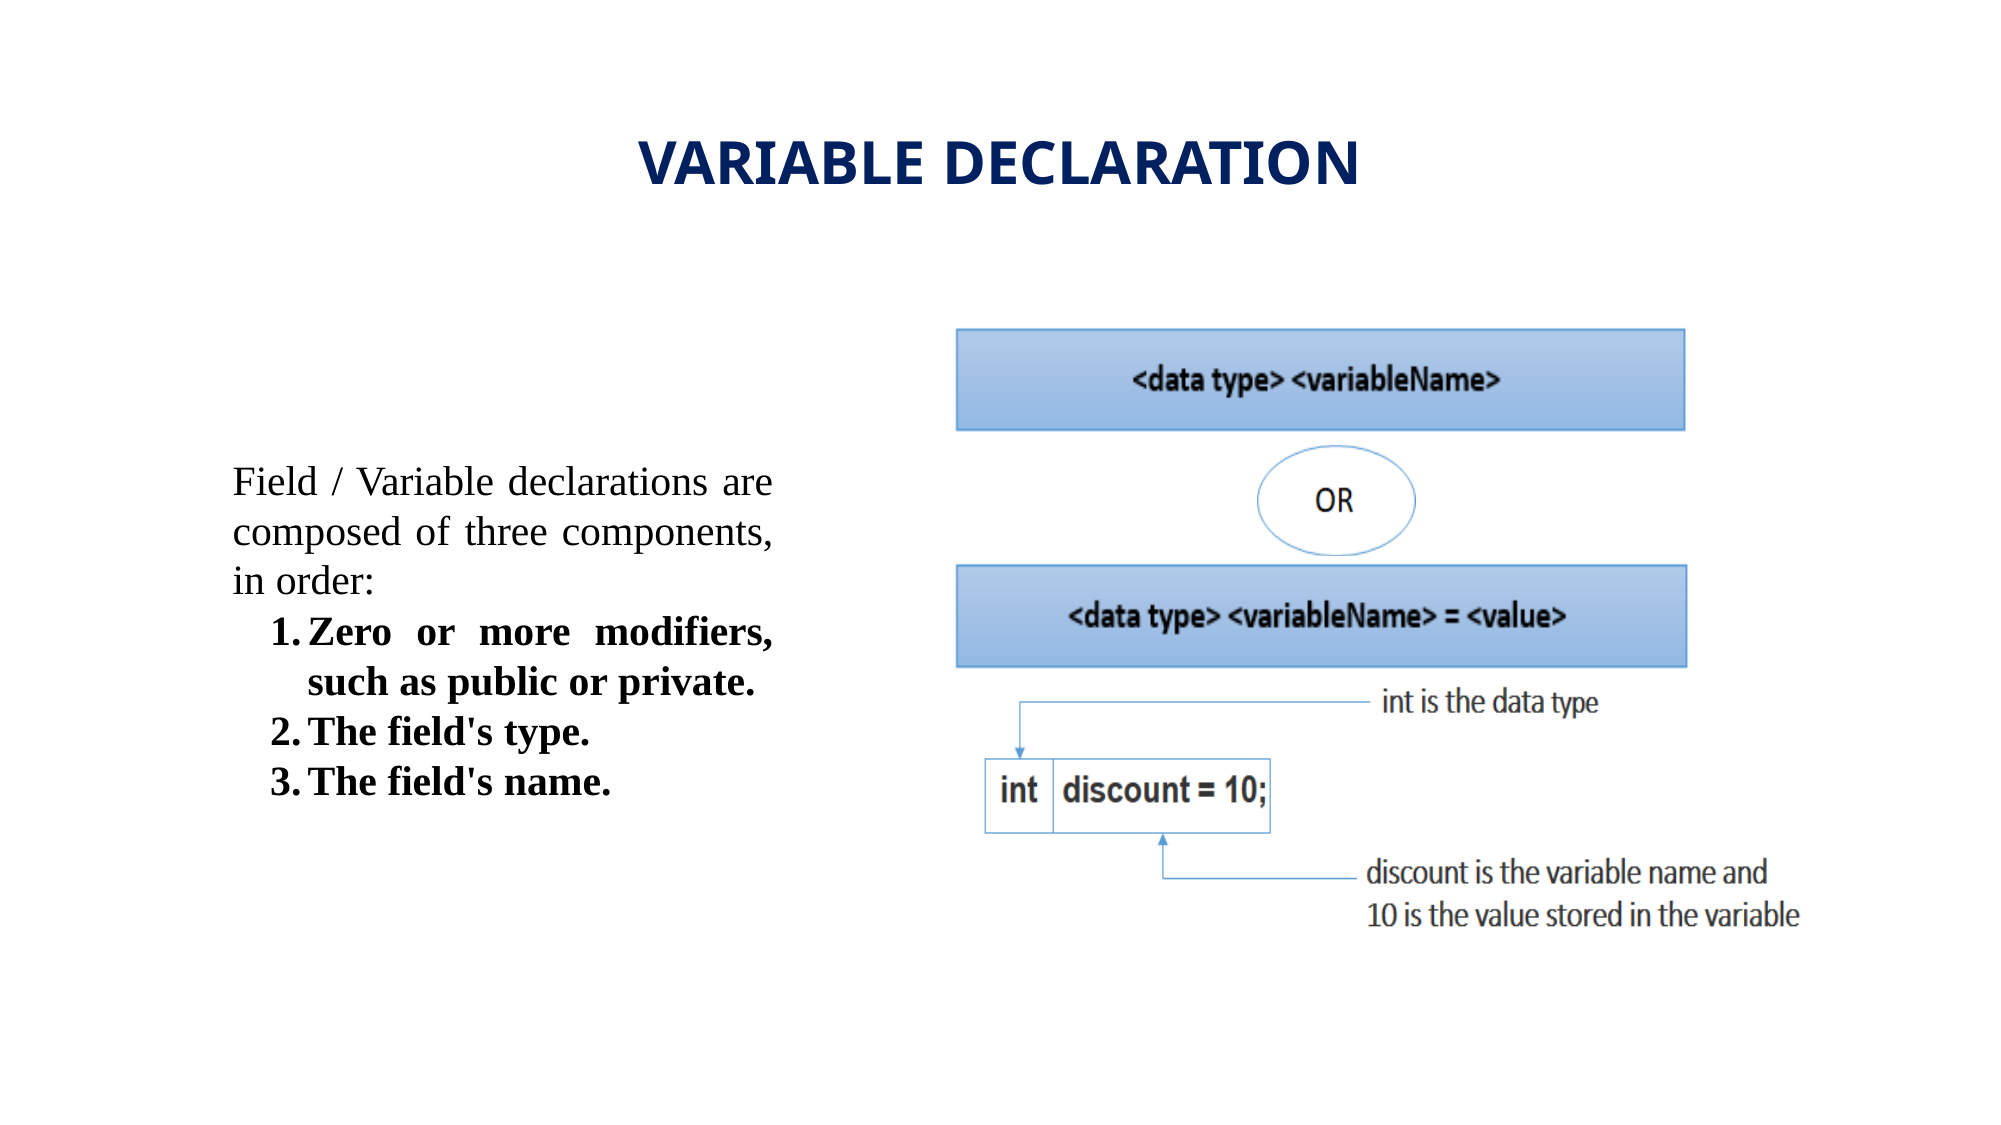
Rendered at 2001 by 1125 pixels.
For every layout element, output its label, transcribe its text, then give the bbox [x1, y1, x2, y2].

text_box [949, 318, 1830, 935]
title VARIABLE DECLARATION [137, 59, 1863, 278]
text_box Field / Variable declarations are composed of three components, in order: Zero or more modifiers, such as public or private. The field's type. The field's name. [215, 445, 788, 812]
